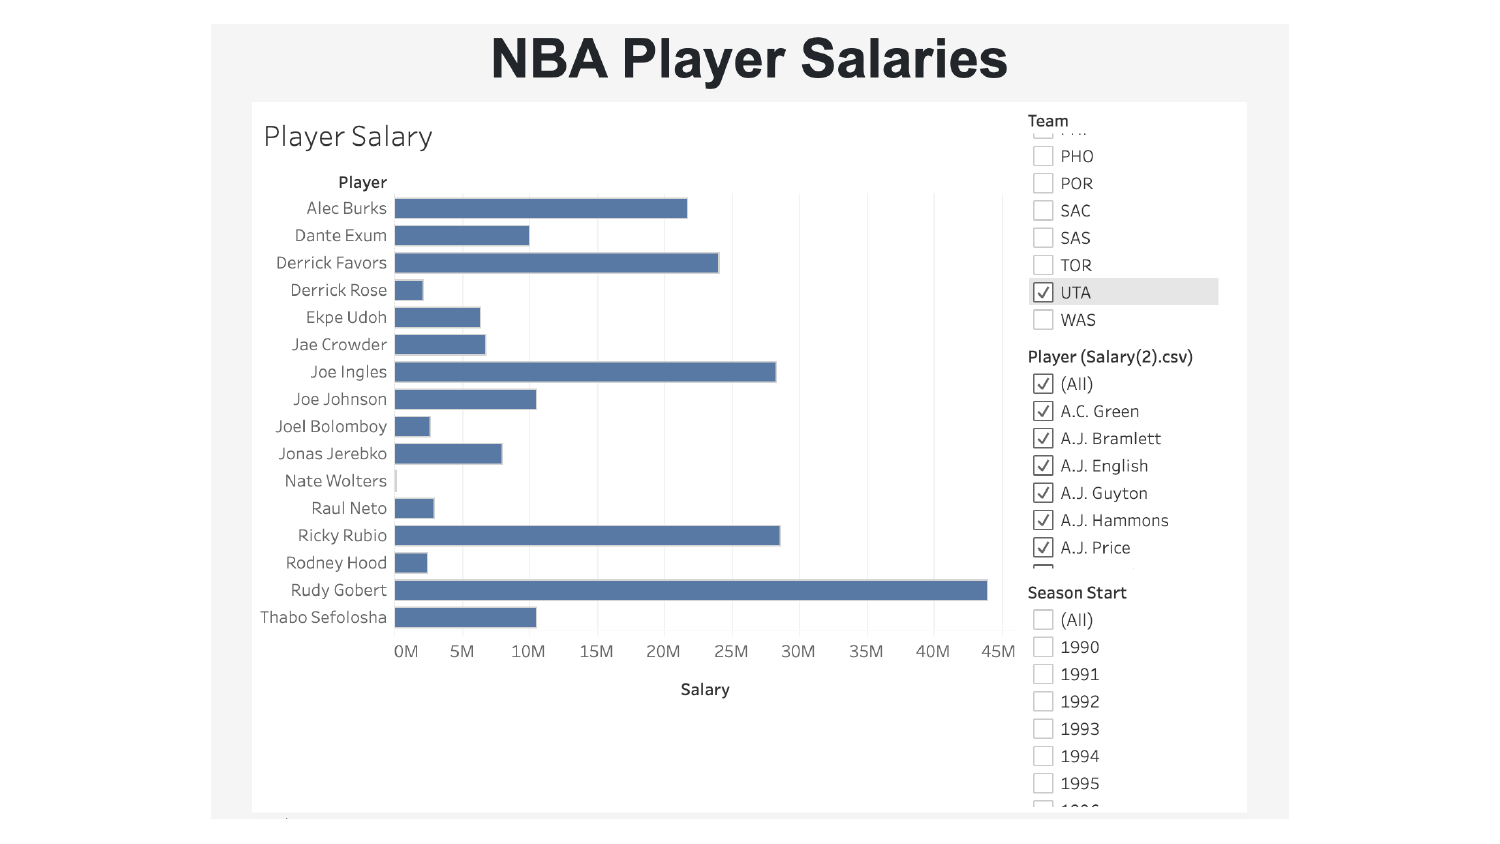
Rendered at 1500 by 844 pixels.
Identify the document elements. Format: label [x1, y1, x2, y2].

picture [211, 24, 1289, 819]
